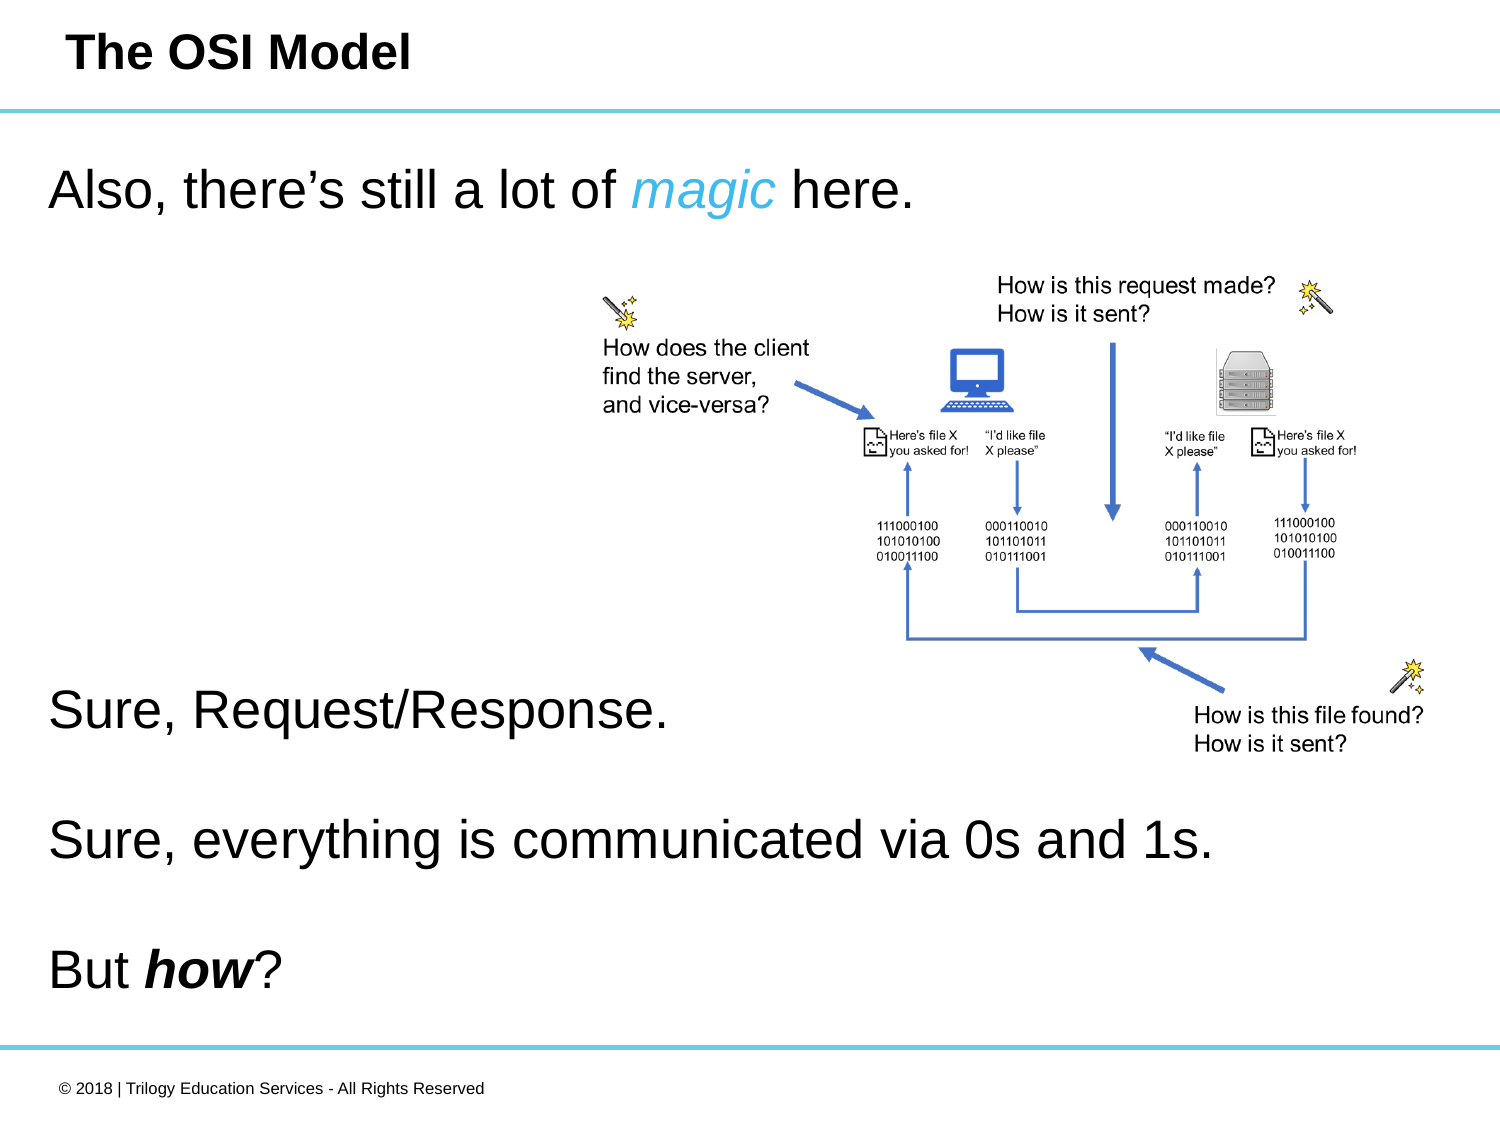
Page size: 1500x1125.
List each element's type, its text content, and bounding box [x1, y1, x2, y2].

title The OSI Model [50, 0, 1288, 108]
text_box Also, there’s still a lot of magic here. Sure, Request/Response. Sure, everything is communicated via 0s and 1s. But how? [33, 147, 1463, 1013]
picture [587, 262, 1439, 791]
